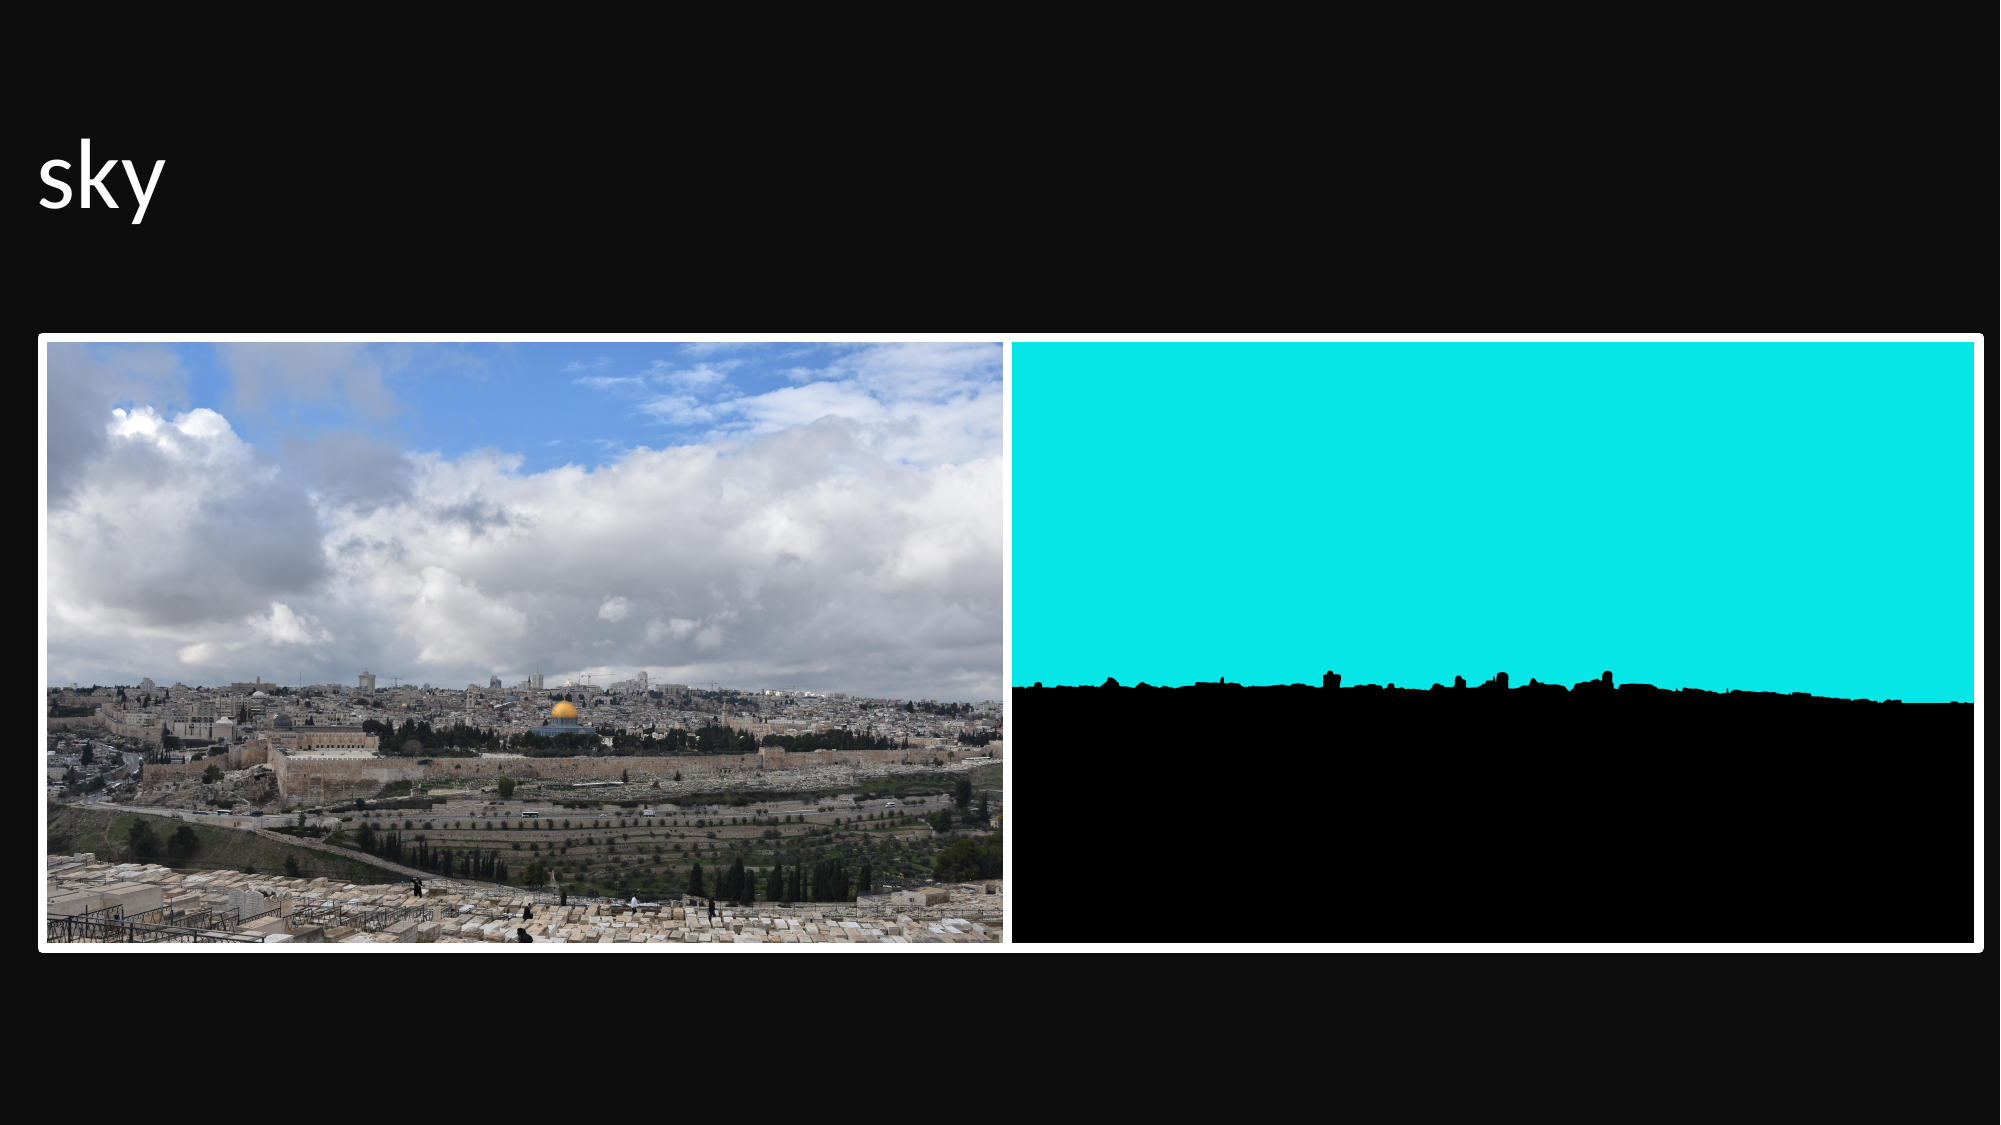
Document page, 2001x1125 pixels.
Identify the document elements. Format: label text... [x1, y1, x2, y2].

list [46, 341, 1010, 944]
picture [1011, 341, 1975, 944]
text_box sky [0, 101, 182, 236]
